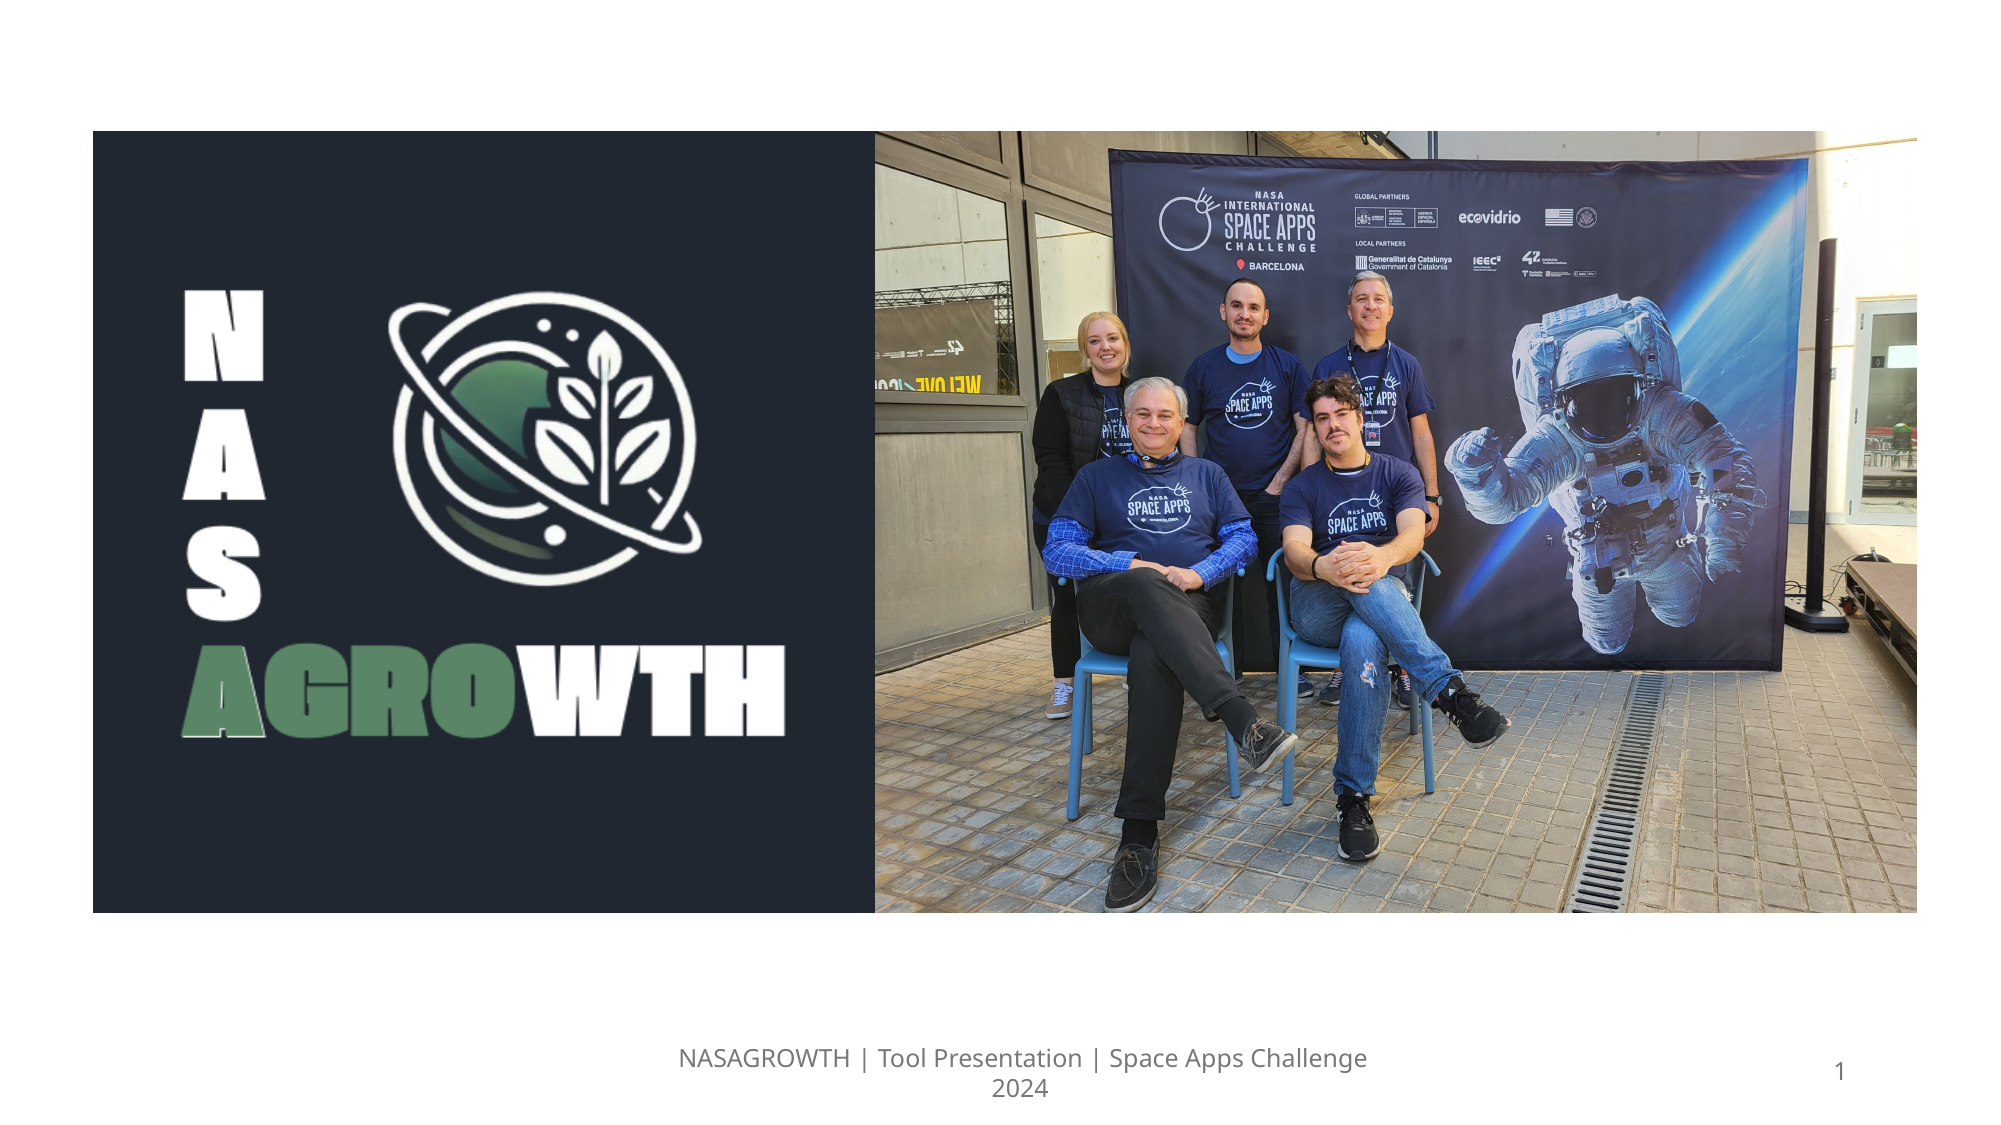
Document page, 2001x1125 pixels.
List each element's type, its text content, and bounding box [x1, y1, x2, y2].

picture [93, 130, 1918, 913]
slide_number 1 [1412, 1042, 1863, 1103]
footer NASAGROWTH | Tool Presentation | Space Apps Challenge 2024 [662, 1042, 1385, 1103]
